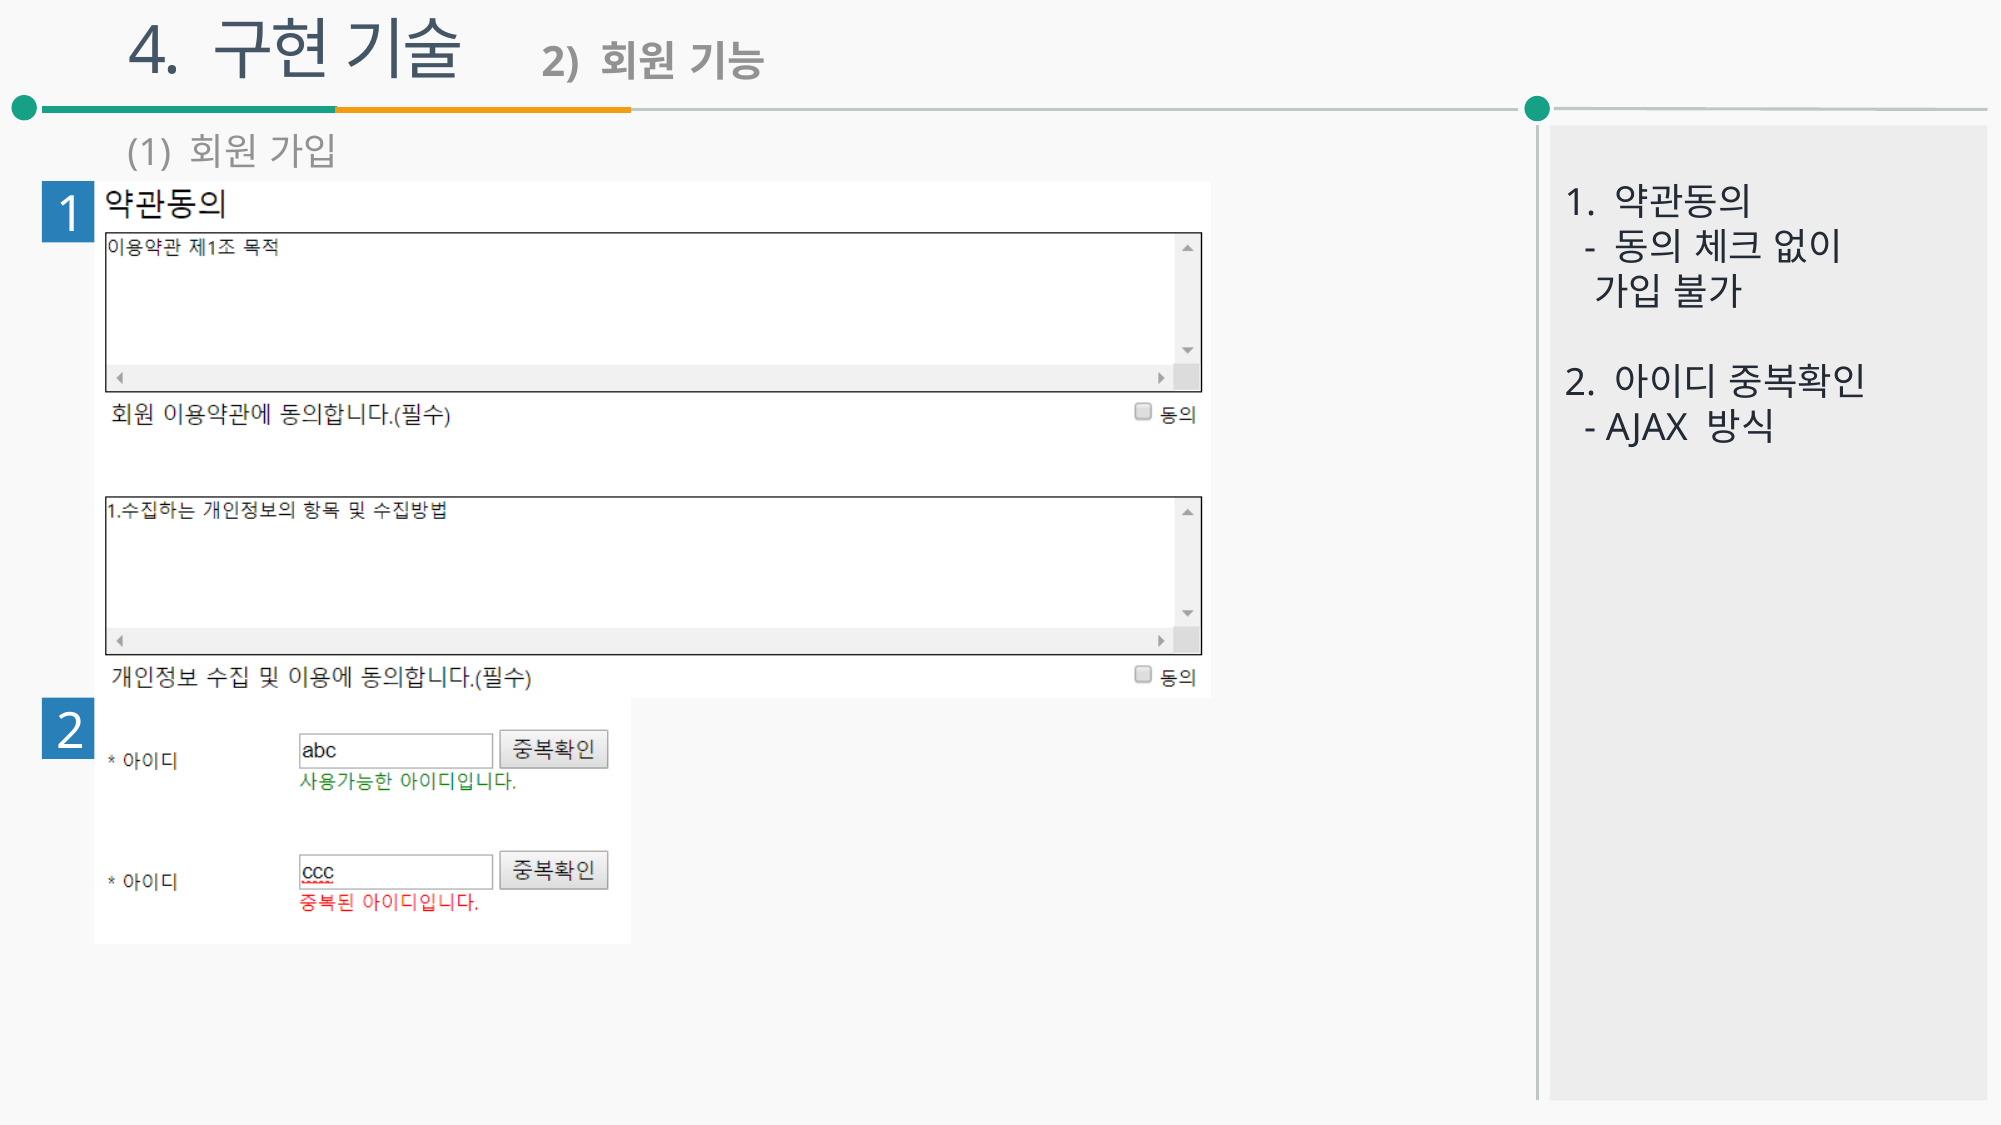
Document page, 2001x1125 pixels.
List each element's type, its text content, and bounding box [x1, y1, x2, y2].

text_box (1) 회원 가입 [112, 120, 1519, 181]
text_box 2 [41, 696, 94, 760]
text_box 1 [41, 180, 94, 244]
text_box [10, 93, 38, 122]
text_box 1. 약관동의 - 동의 체크 없이 가입 불가 2. 아이디 중복확인 - AJAX 방식 [1549, 124, 1988, 1102]
text_box 2) 회원 기능 [526, 27, 2000, 93]
text_box [1523, 94, 1551, 123]
picture [94, 180, 1211, 945]
text_box 4. 구현 기술 [0, 0, 594, 95]
